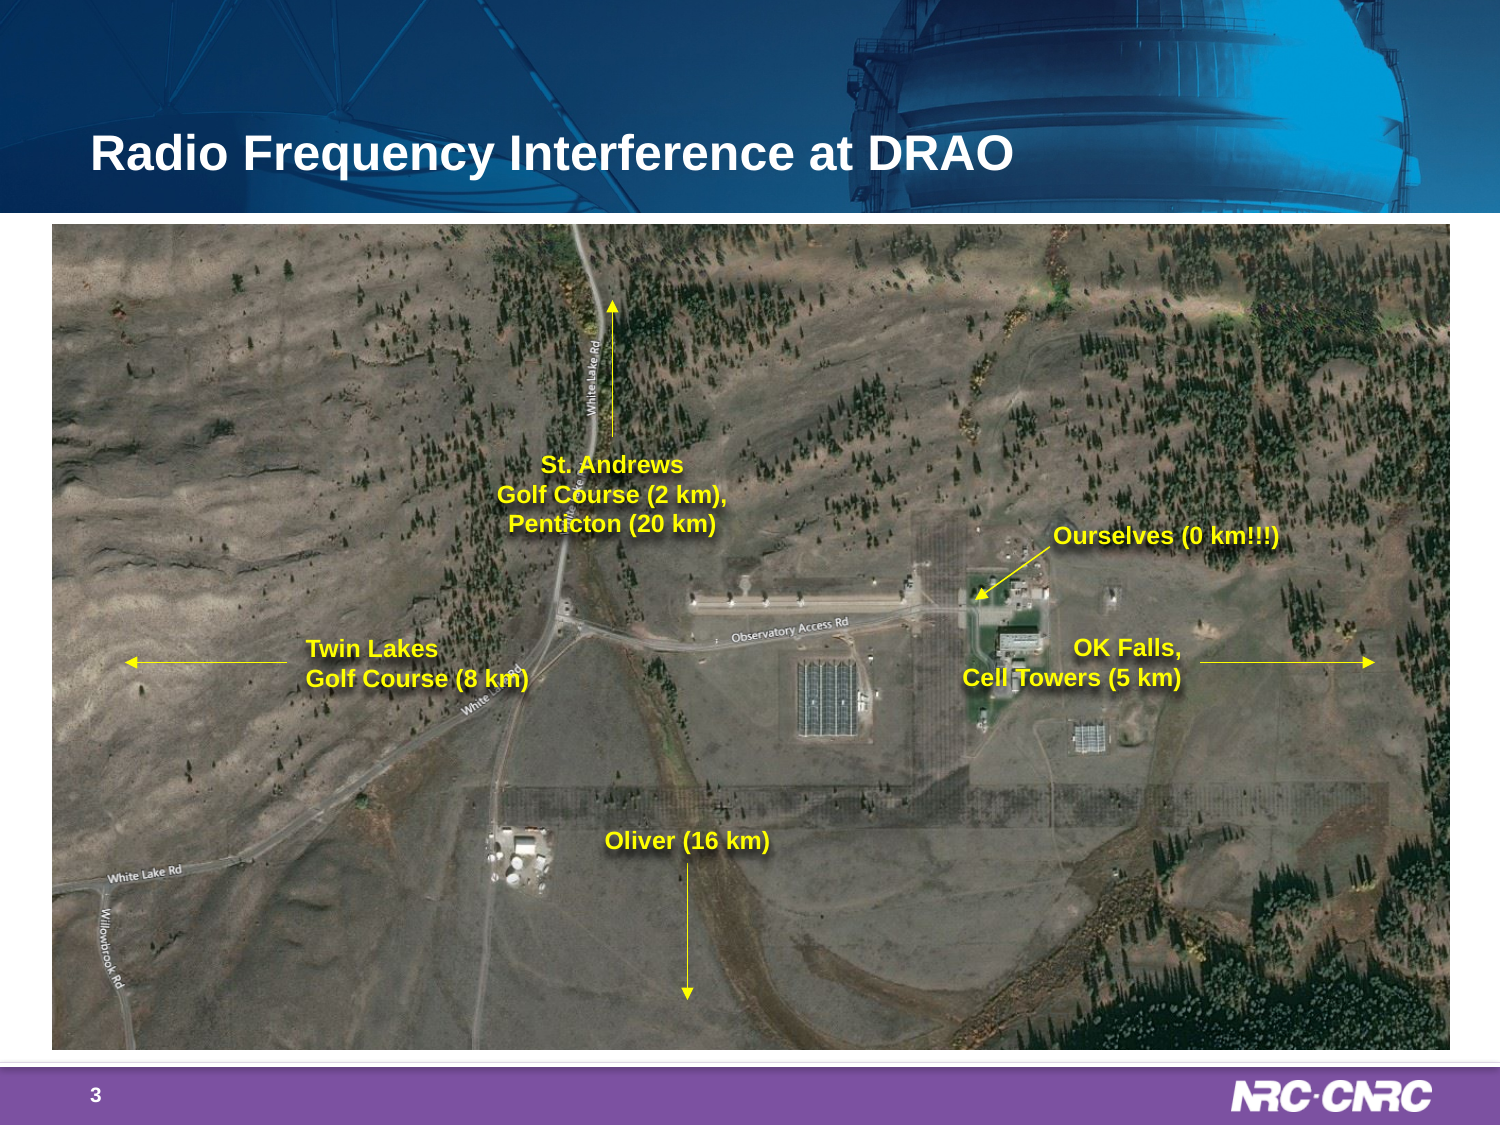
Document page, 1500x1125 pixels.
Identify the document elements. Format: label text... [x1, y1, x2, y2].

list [52, 224, 1451, 1051]
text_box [974, 546, 1051, 601]
picture [0, 0, 1500, 213]
picture [1231, 1080, 1432, 1112]
title Radio Frequency Interference at DRAO [75, 45, 1438, 188]
slide_number 3 [75, 1062, 200, 1125]
